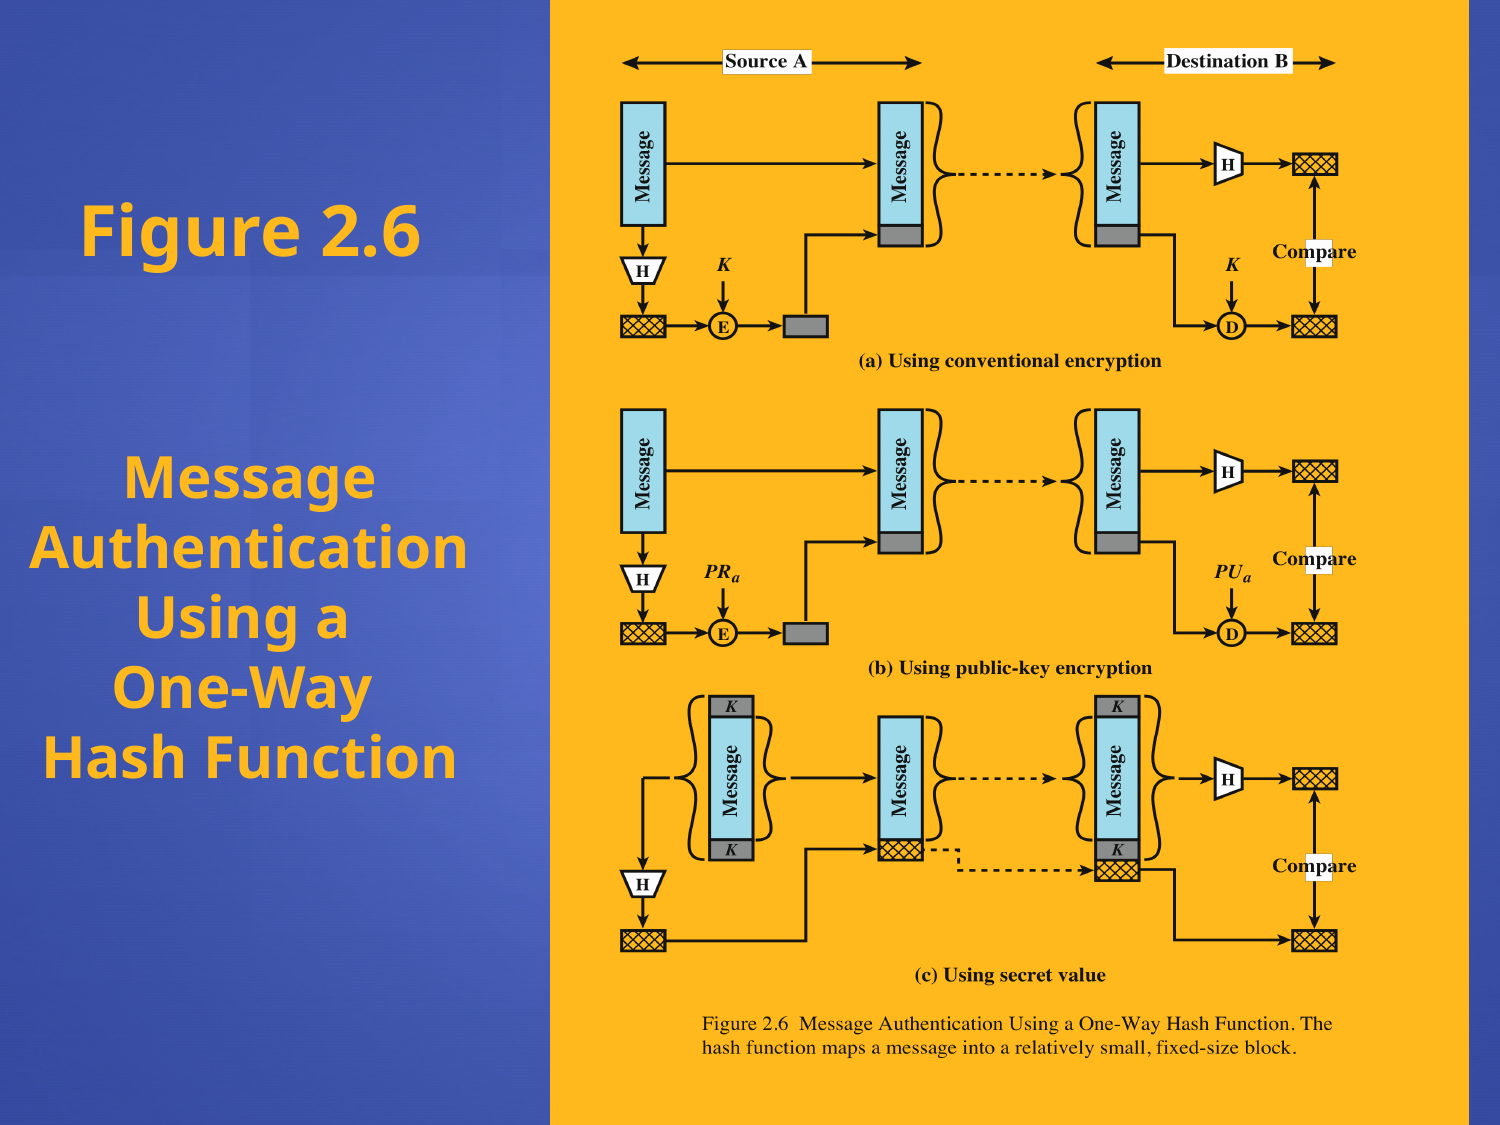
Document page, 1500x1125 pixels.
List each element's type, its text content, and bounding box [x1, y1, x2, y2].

picture [548, 0, 1471, 1125]
title Figure 2.6 Message Authentication Using a One-Way Hash Function [0, 0, 500, 975]
